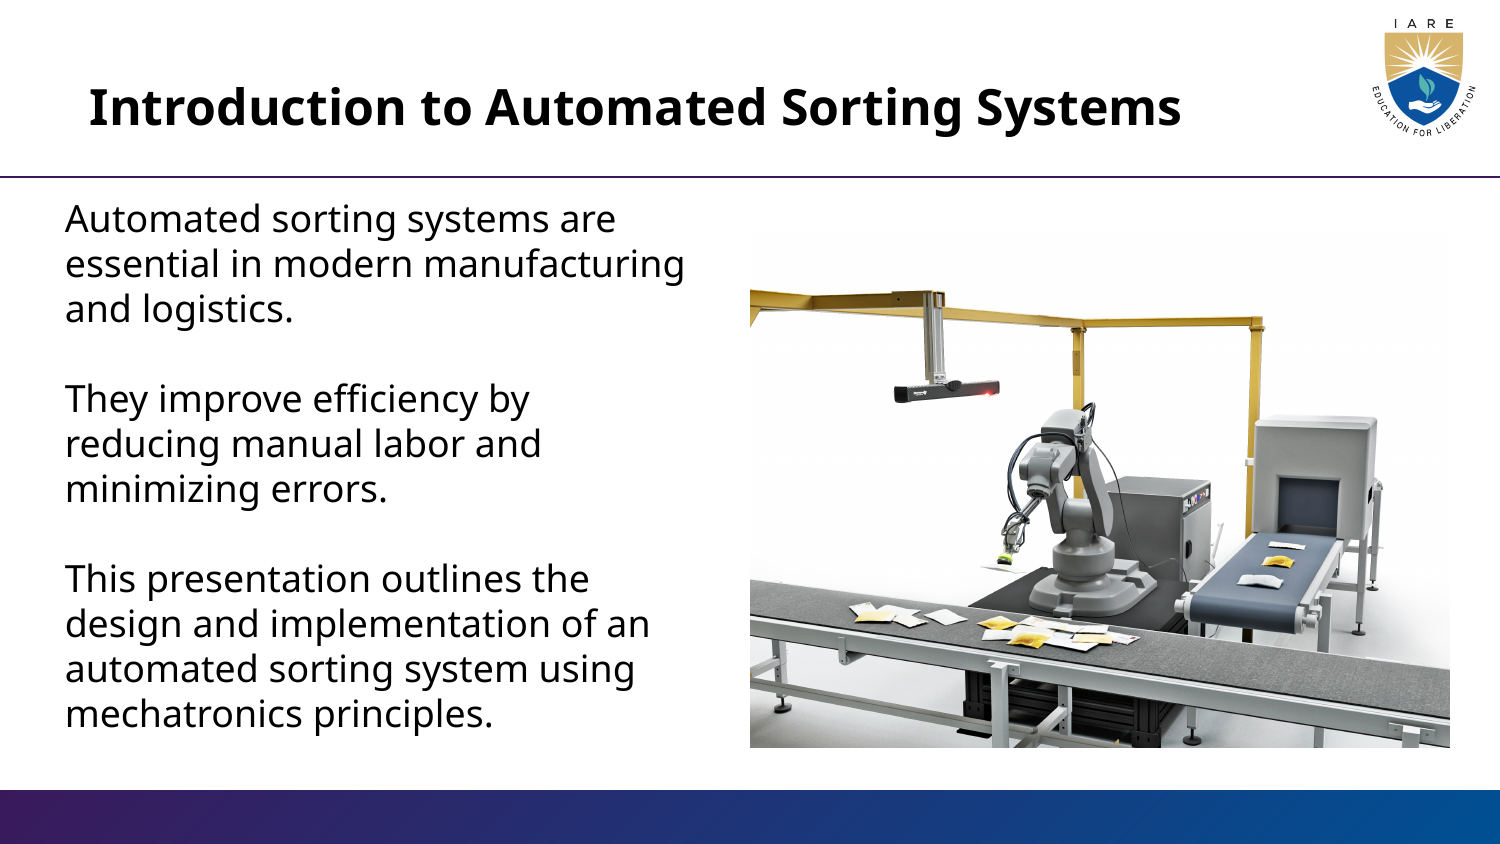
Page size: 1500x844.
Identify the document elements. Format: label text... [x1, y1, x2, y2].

picture [749, 232, 1451, 748]
picture [1372, 19, 1490, 138]
text_box Introduction to Automated Sorting Systems [74, 37, 1425, 173]
text_box Automated sorting systems are essential in modern manufacturing and logistics. They improve efficiency by reducing manual labor and minimizing errors. This presentation outlines the design and implementation of an automated sorting system using mechatronics principles. [49, 187, 704, 713]
